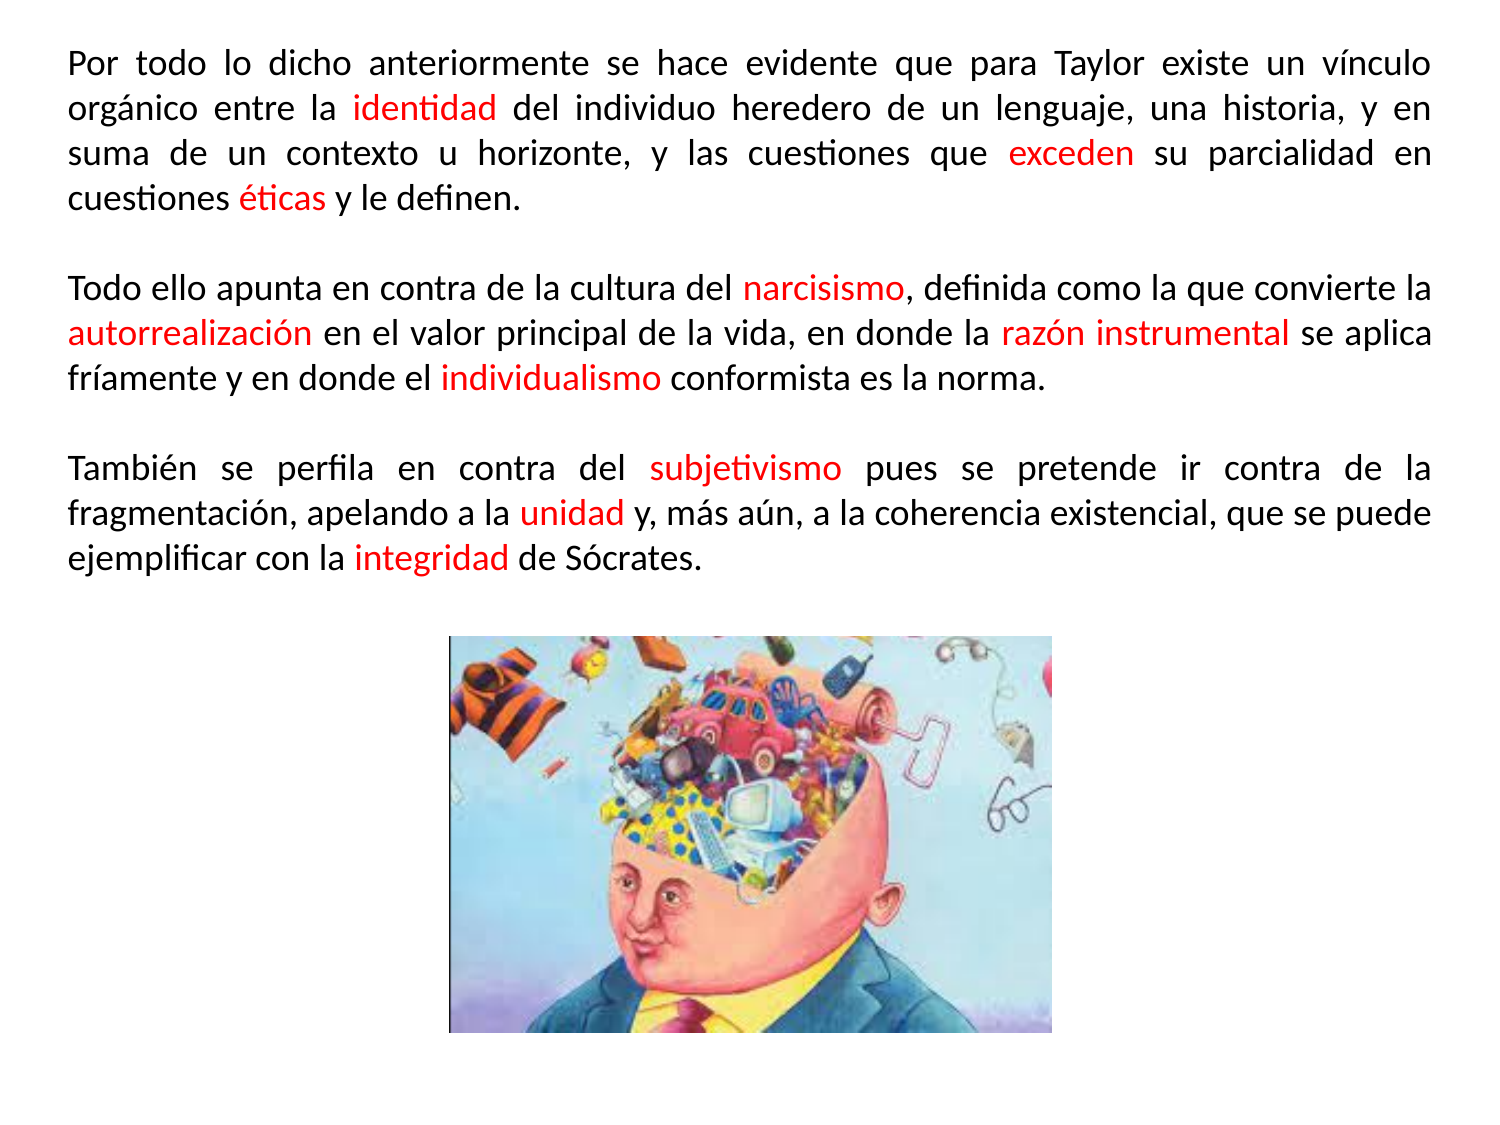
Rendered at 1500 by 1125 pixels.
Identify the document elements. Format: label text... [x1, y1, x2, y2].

picture [448, 636, 1052, 1033]
text_box Por todo lo dicho anteriormente se hace evidente que para Taylor existe un vínculo orgánico entre la identidad del individuo heredero de un lenguaje, una historia, y en suma de un contexto u horizonte, y las cuestiones que exceden su parcialidad en cuestiones éticas y le definen. Todo ello apunta en contra de la cultura del narcisismo, definida como la que convierte la autorrealización en el valor principal de la vida, en donde la razón instrumental se aplica fríamente y en donde el individualismo conformista es la norma. También se perfila en contra del subjetivismo pues se pretende ir contra de la fragmentación, apelando a la unidad y, más aún, a la coherencia existencial, que se puede ejemplificar con la integridad de Sócrates. [53, 30, 1448, 631]
